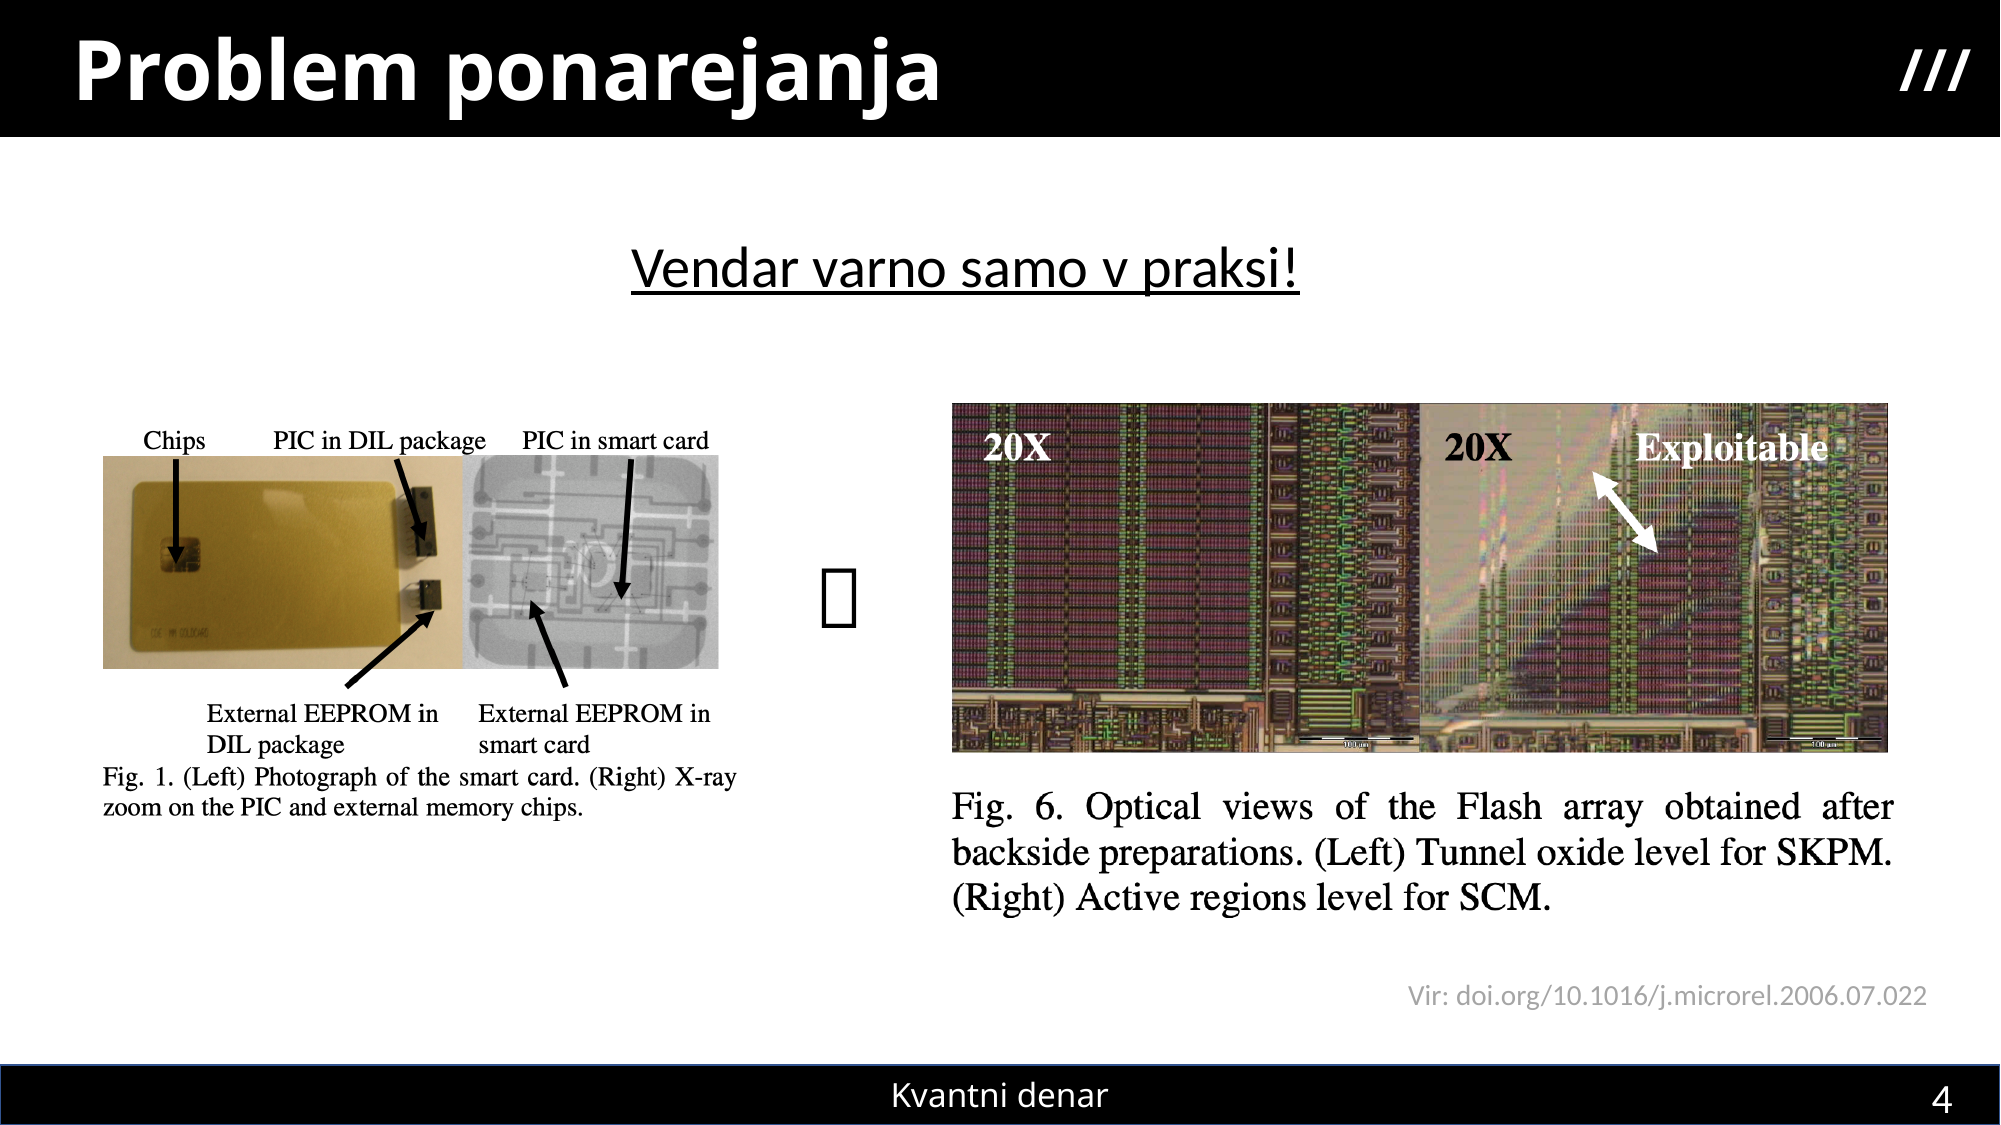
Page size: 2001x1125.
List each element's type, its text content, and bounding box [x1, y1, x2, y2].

footer Kvantni denar [662, 1063, 1338, 1124]
text_box [0, 1064, 2000, 1125]
text_box [0, 0, 2000, 137]
picture [91, 423, 752, 835]
text_box Vendar varno samo v praksi! [616, 221, 1357, 307]
text_box  [799, 538, 880, 654]
text_box Vir: doi.org/10.1016/j.microrel.2006.07.022 [1337, 968, 1943, 1019]
picture [927, 371, 1917, 934]
text_box /// [1884, 25, 2000, 110]
title Problem ponarejanja [57, 0, 1208, 126]
slide_number 4 [1884, 1066, 2000, 1125]
